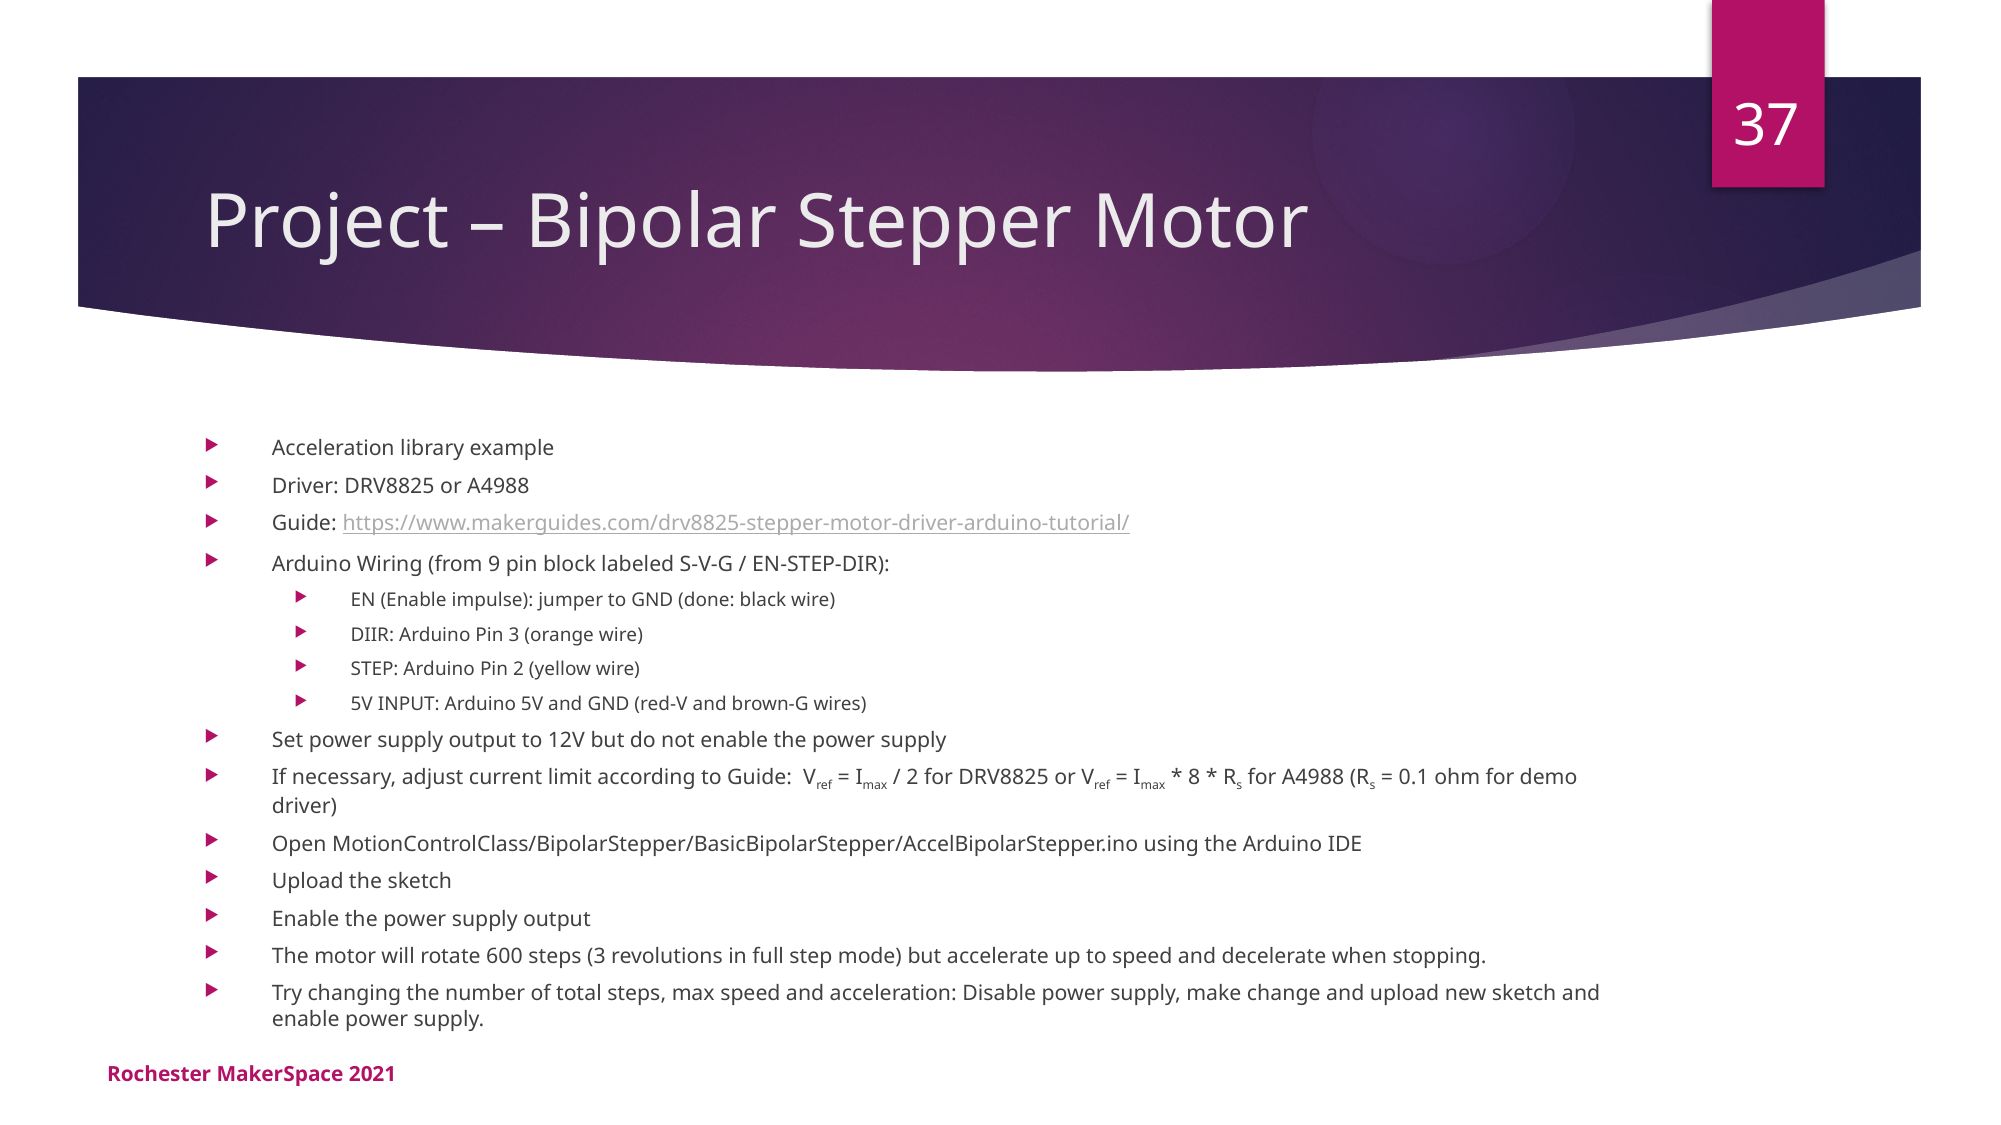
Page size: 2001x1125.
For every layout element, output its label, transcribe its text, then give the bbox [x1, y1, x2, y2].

slide_number 37 [1698, 48, 1836, 175]
footer Rochester MakerSpace 2021 [92, 1048, 726, 1099]
title Project – Bipolar Stepper Motor [189, 159, 1627, 276]
list Acceleration library example Driver: DRV8825 or A4988 Guide: https://www.makerguides.com/drv8825-stepper-motor-driver-arduino-tutorial/ Arduino Wiring (from 9 pin block labeled S-V-G / EN-STEP-DIR): EN (Enable impulse): jumper to GND (done: black wire) DIIR: Arduino Pin 3 (orange wire) STEP: Arduino Pin 2 (yellow wire) 5V INPUT: Arduino 5V and GND (red-V and brown-G wires) Set power supply output to 12V but do not enable the power supply If necessary, adjust current limit according to Guide: Vref = Imax / 2 for DRV8825 or Vref = Imax * 8 * Rs for A4988 (Rs = 0.1 ohm for demo driver) Open MotionControlClass/BipolarStepper/BasicBipolarStepper/AccelBipolarStepper.ino using the Arduino IDE Upload the sketch Enable the power supply output The motor will rotate 600 steps (3 revolutions in full step mode) but accelerate up to speed and decelerate when stopping. Try changing the number of total steps, max speed and acceleration: Disable power supply, make change and upload new sketch and enable power supply. [189, 427, 1638, 1049]
